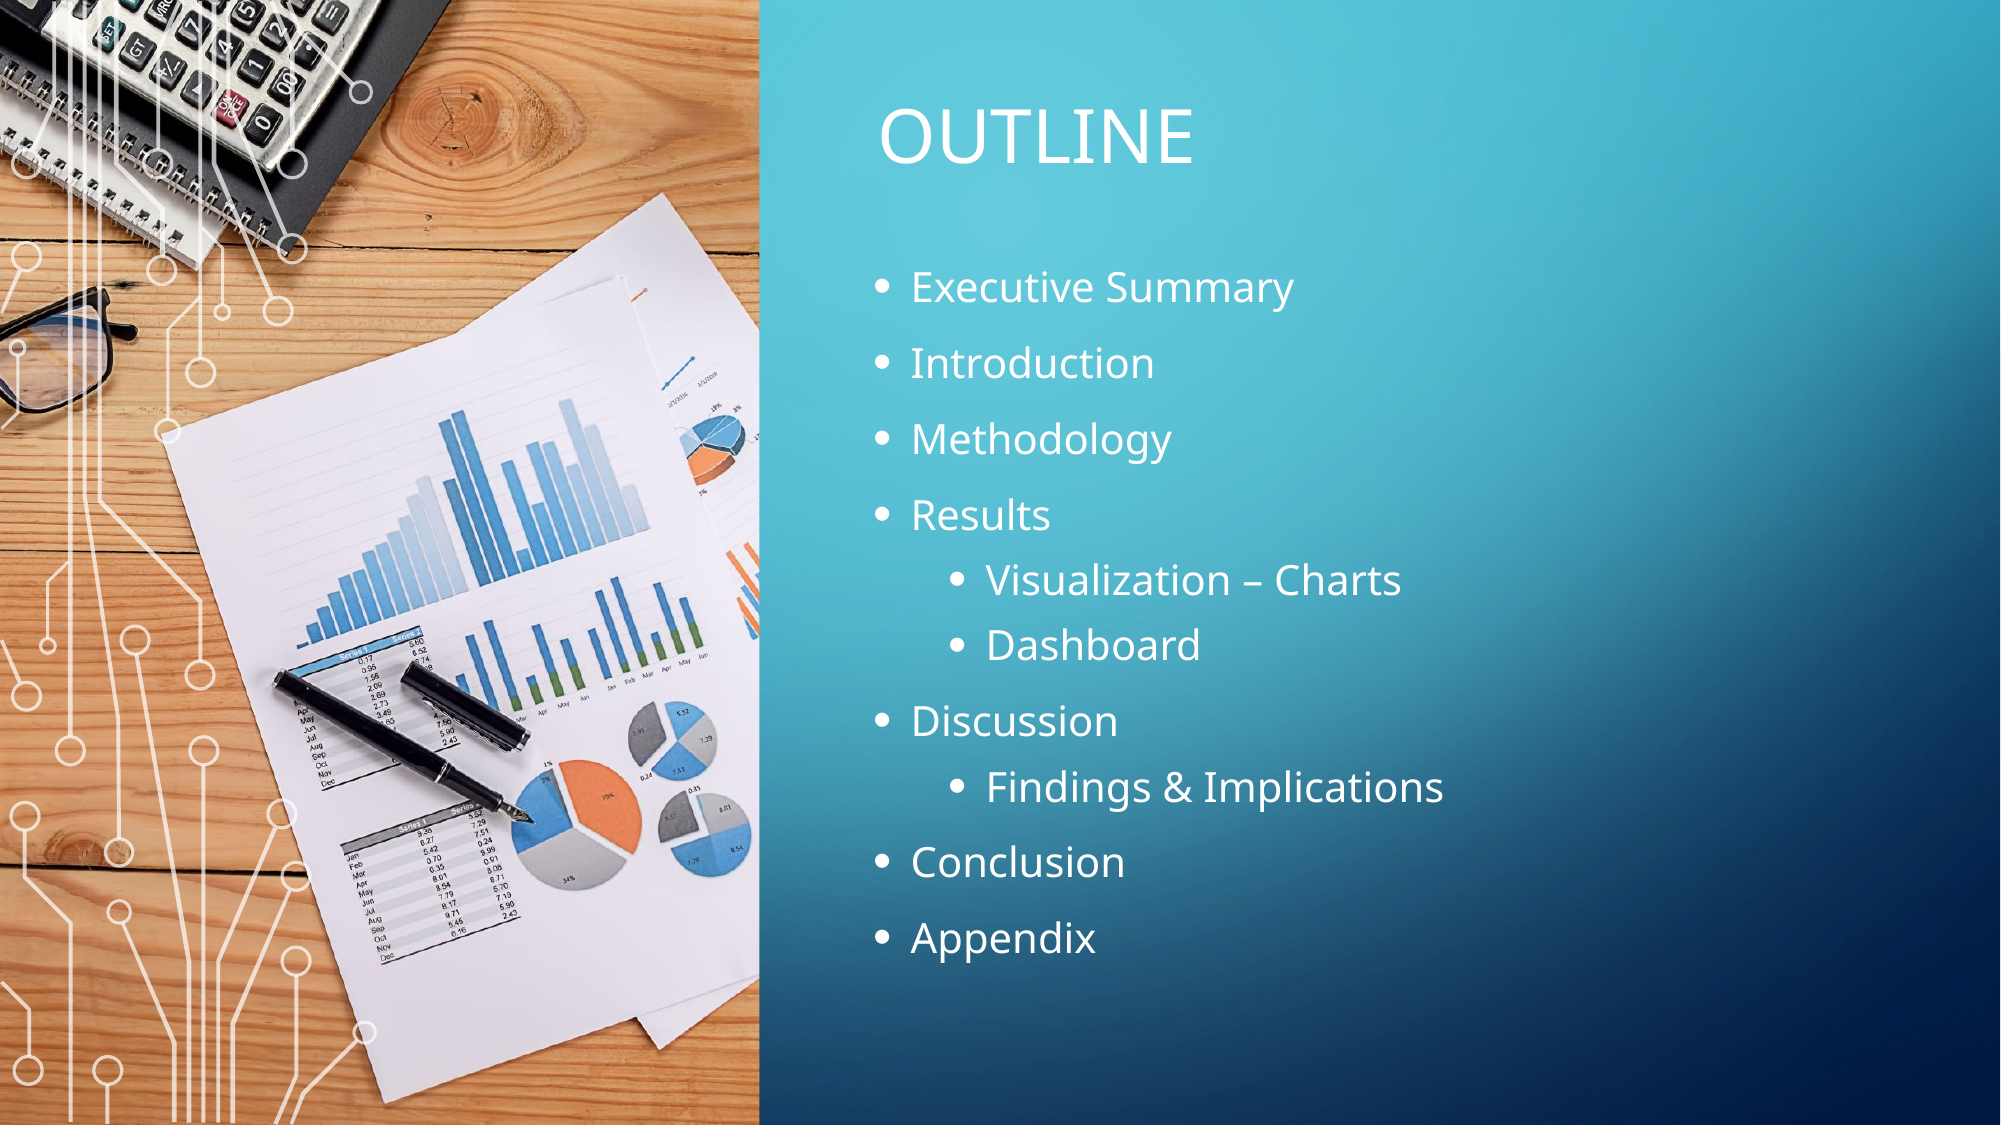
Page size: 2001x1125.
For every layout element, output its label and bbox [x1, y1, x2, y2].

picture [379, 0, 760, 1125]
text_box [760, 0, 2000, 1125]
text_box [0, 0, 379, 1125]
